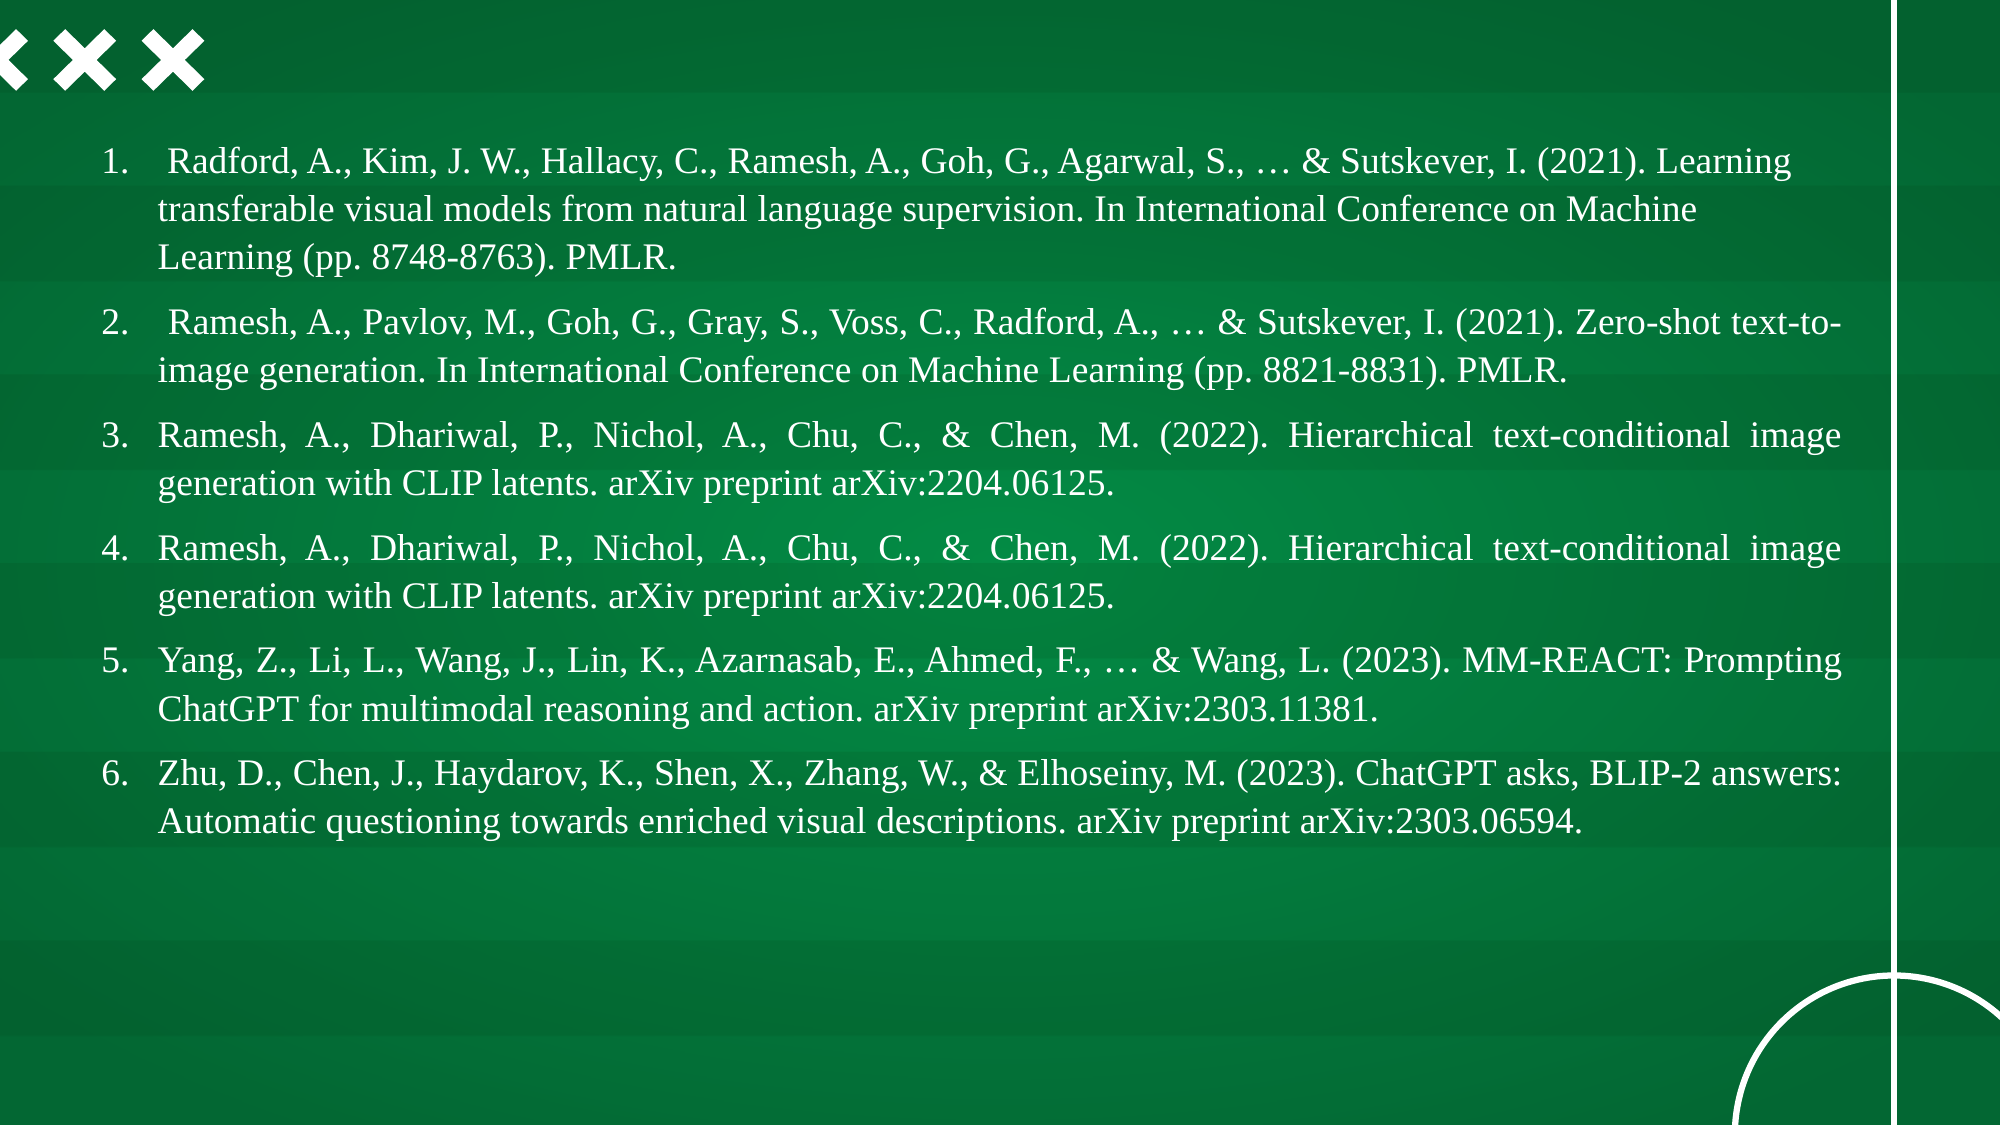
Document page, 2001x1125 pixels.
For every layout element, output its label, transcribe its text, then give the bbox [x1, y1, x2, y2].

text_box Radford, A., Kim, J. W., Hallacy, C., Ramesh, A., Goh, G., Agarwal, S., … & Sutskever, I. (2021). Learning transferable visual models from natural language supervision. In International Conference on Machine Learning (pp. 8748-8763). PMLR. Ramesh, A., Pavlov, M., Goh, G., Gray, S., Voss, C., Radford, A., … & Sutskever, I. (2021). Zero-shot text-to-image generation. In International Conference on Machine Learning (pp. 8821-8831). PMLR. Ramesh, A., Dhariwal, P., Nichol, A., Chu, C., & Chen, M. (2022). Hierarchical text-conditional image generation with CLIP latents. arXiv preprint arXiv:2204.06125. Ramesh, A., Dhariwal, P., Nichol, A., Chu, C., & Chen, M. (2022). Hierarchical text-conditional image generation with CLIP latents. arXiv preprint arXiv:2204.06125. Yang, Z., Li, L., Wang, J., Lin, K., Azarnasab, E., Ahmed, F., … & Wang, L. (2023). MM-REACT: Prompting ChatGPT for multimodal reasoning and action. arXiv preprint arXiv:2303.11381. Zhu, D., Chen, J., Haydarov, K., Shen, X., Zhang, W., & Elhoseiny, M. (2023). ChatGPT asks, BLIP-2 answers: Automatic questioning towards enriched visual descriptions. arXiv preprint arXiv:2303.06594. [86, 125, 1859, 849]
